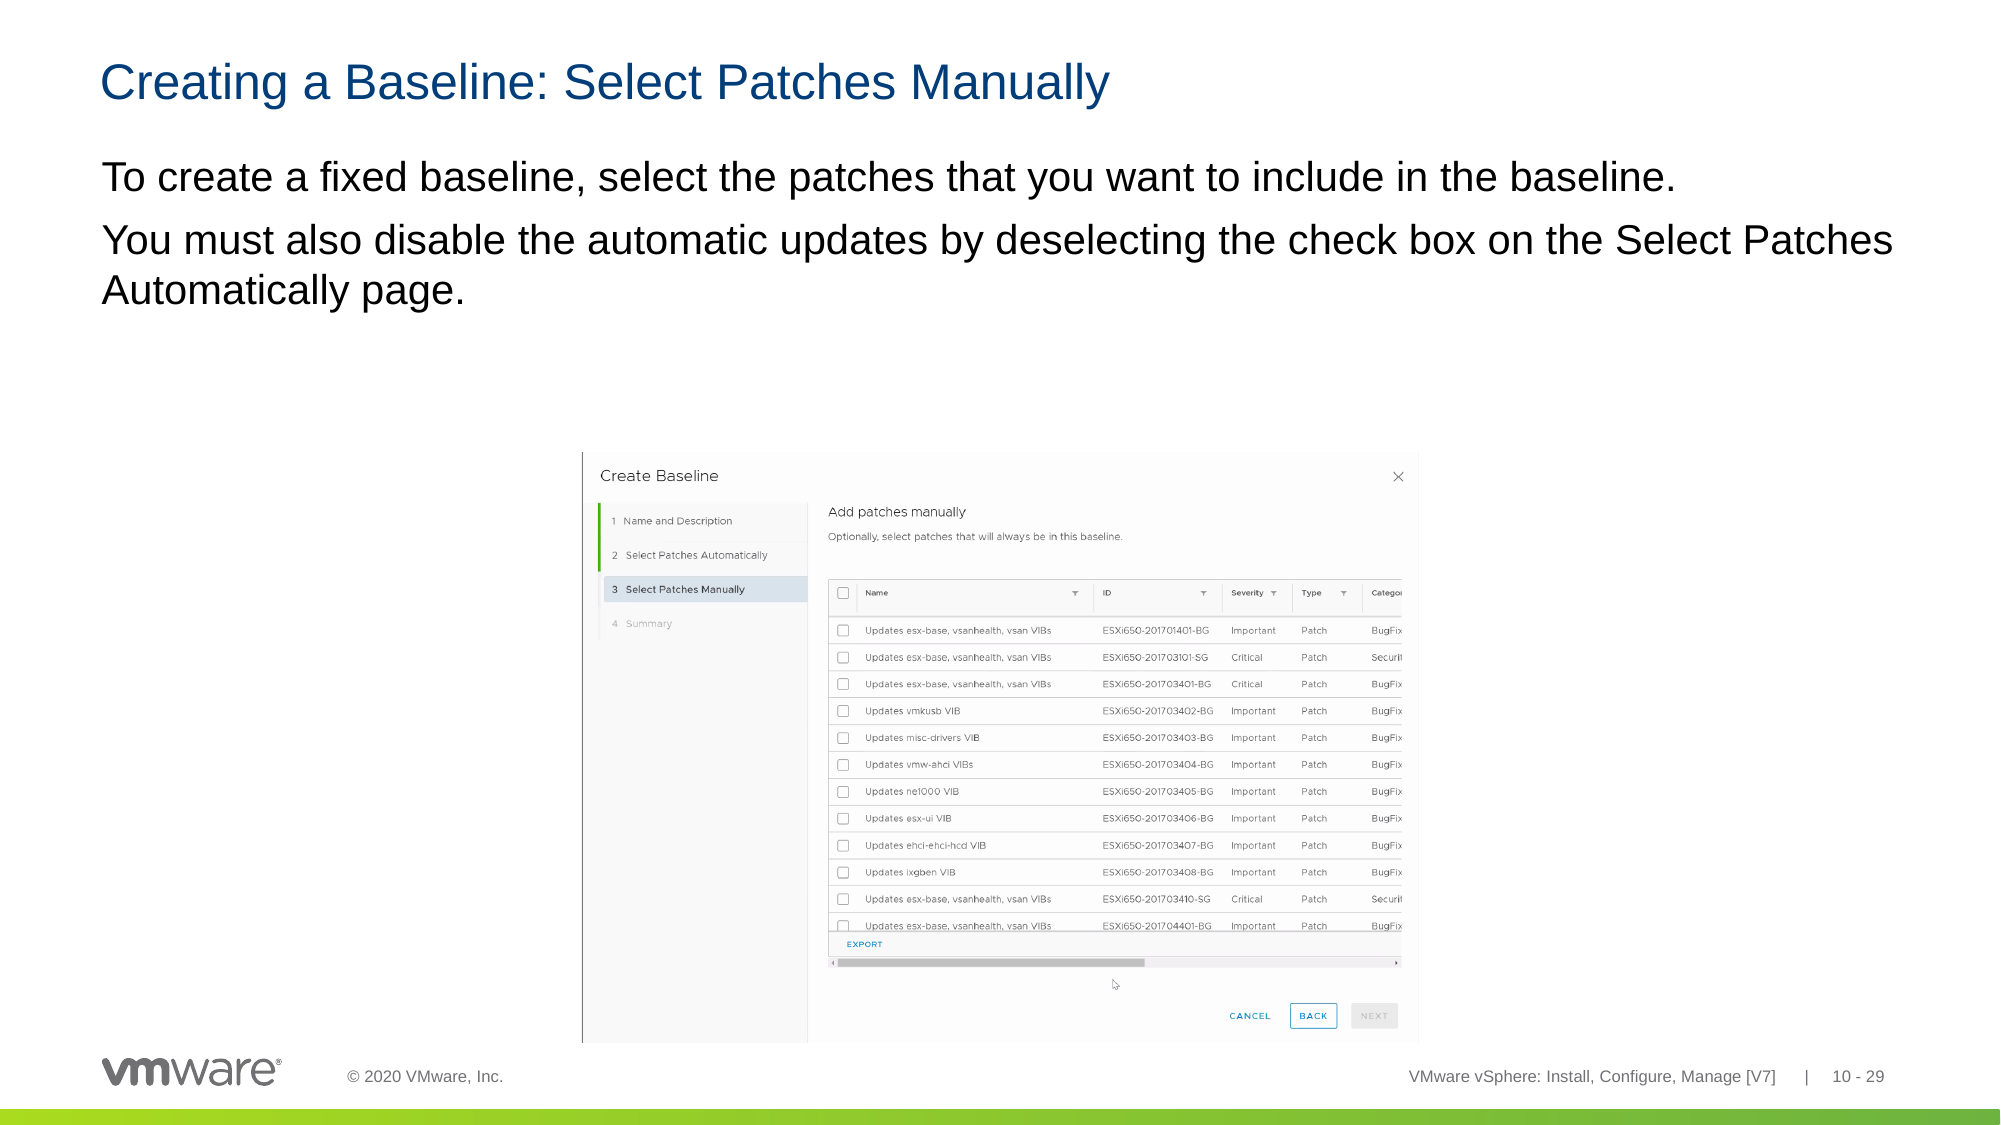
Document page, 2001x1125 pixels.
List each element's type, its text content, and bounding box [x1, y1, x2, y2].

title Creating a Baseline: Select Patches Manually [99, 54, 1900, 113]
footer VMware vSphere: Install, Configure, Manage [V7] | 10 - 29 [545, 1060, 1900, 1110]
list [581, 451, 1419, 1043]
list To create a fixed baseline, select the patches that you want to include in the baseline. You must also disable the automatic updates by deselecting the check box on the Select Patches Automatically page. [101, 149, 1902, 434]
